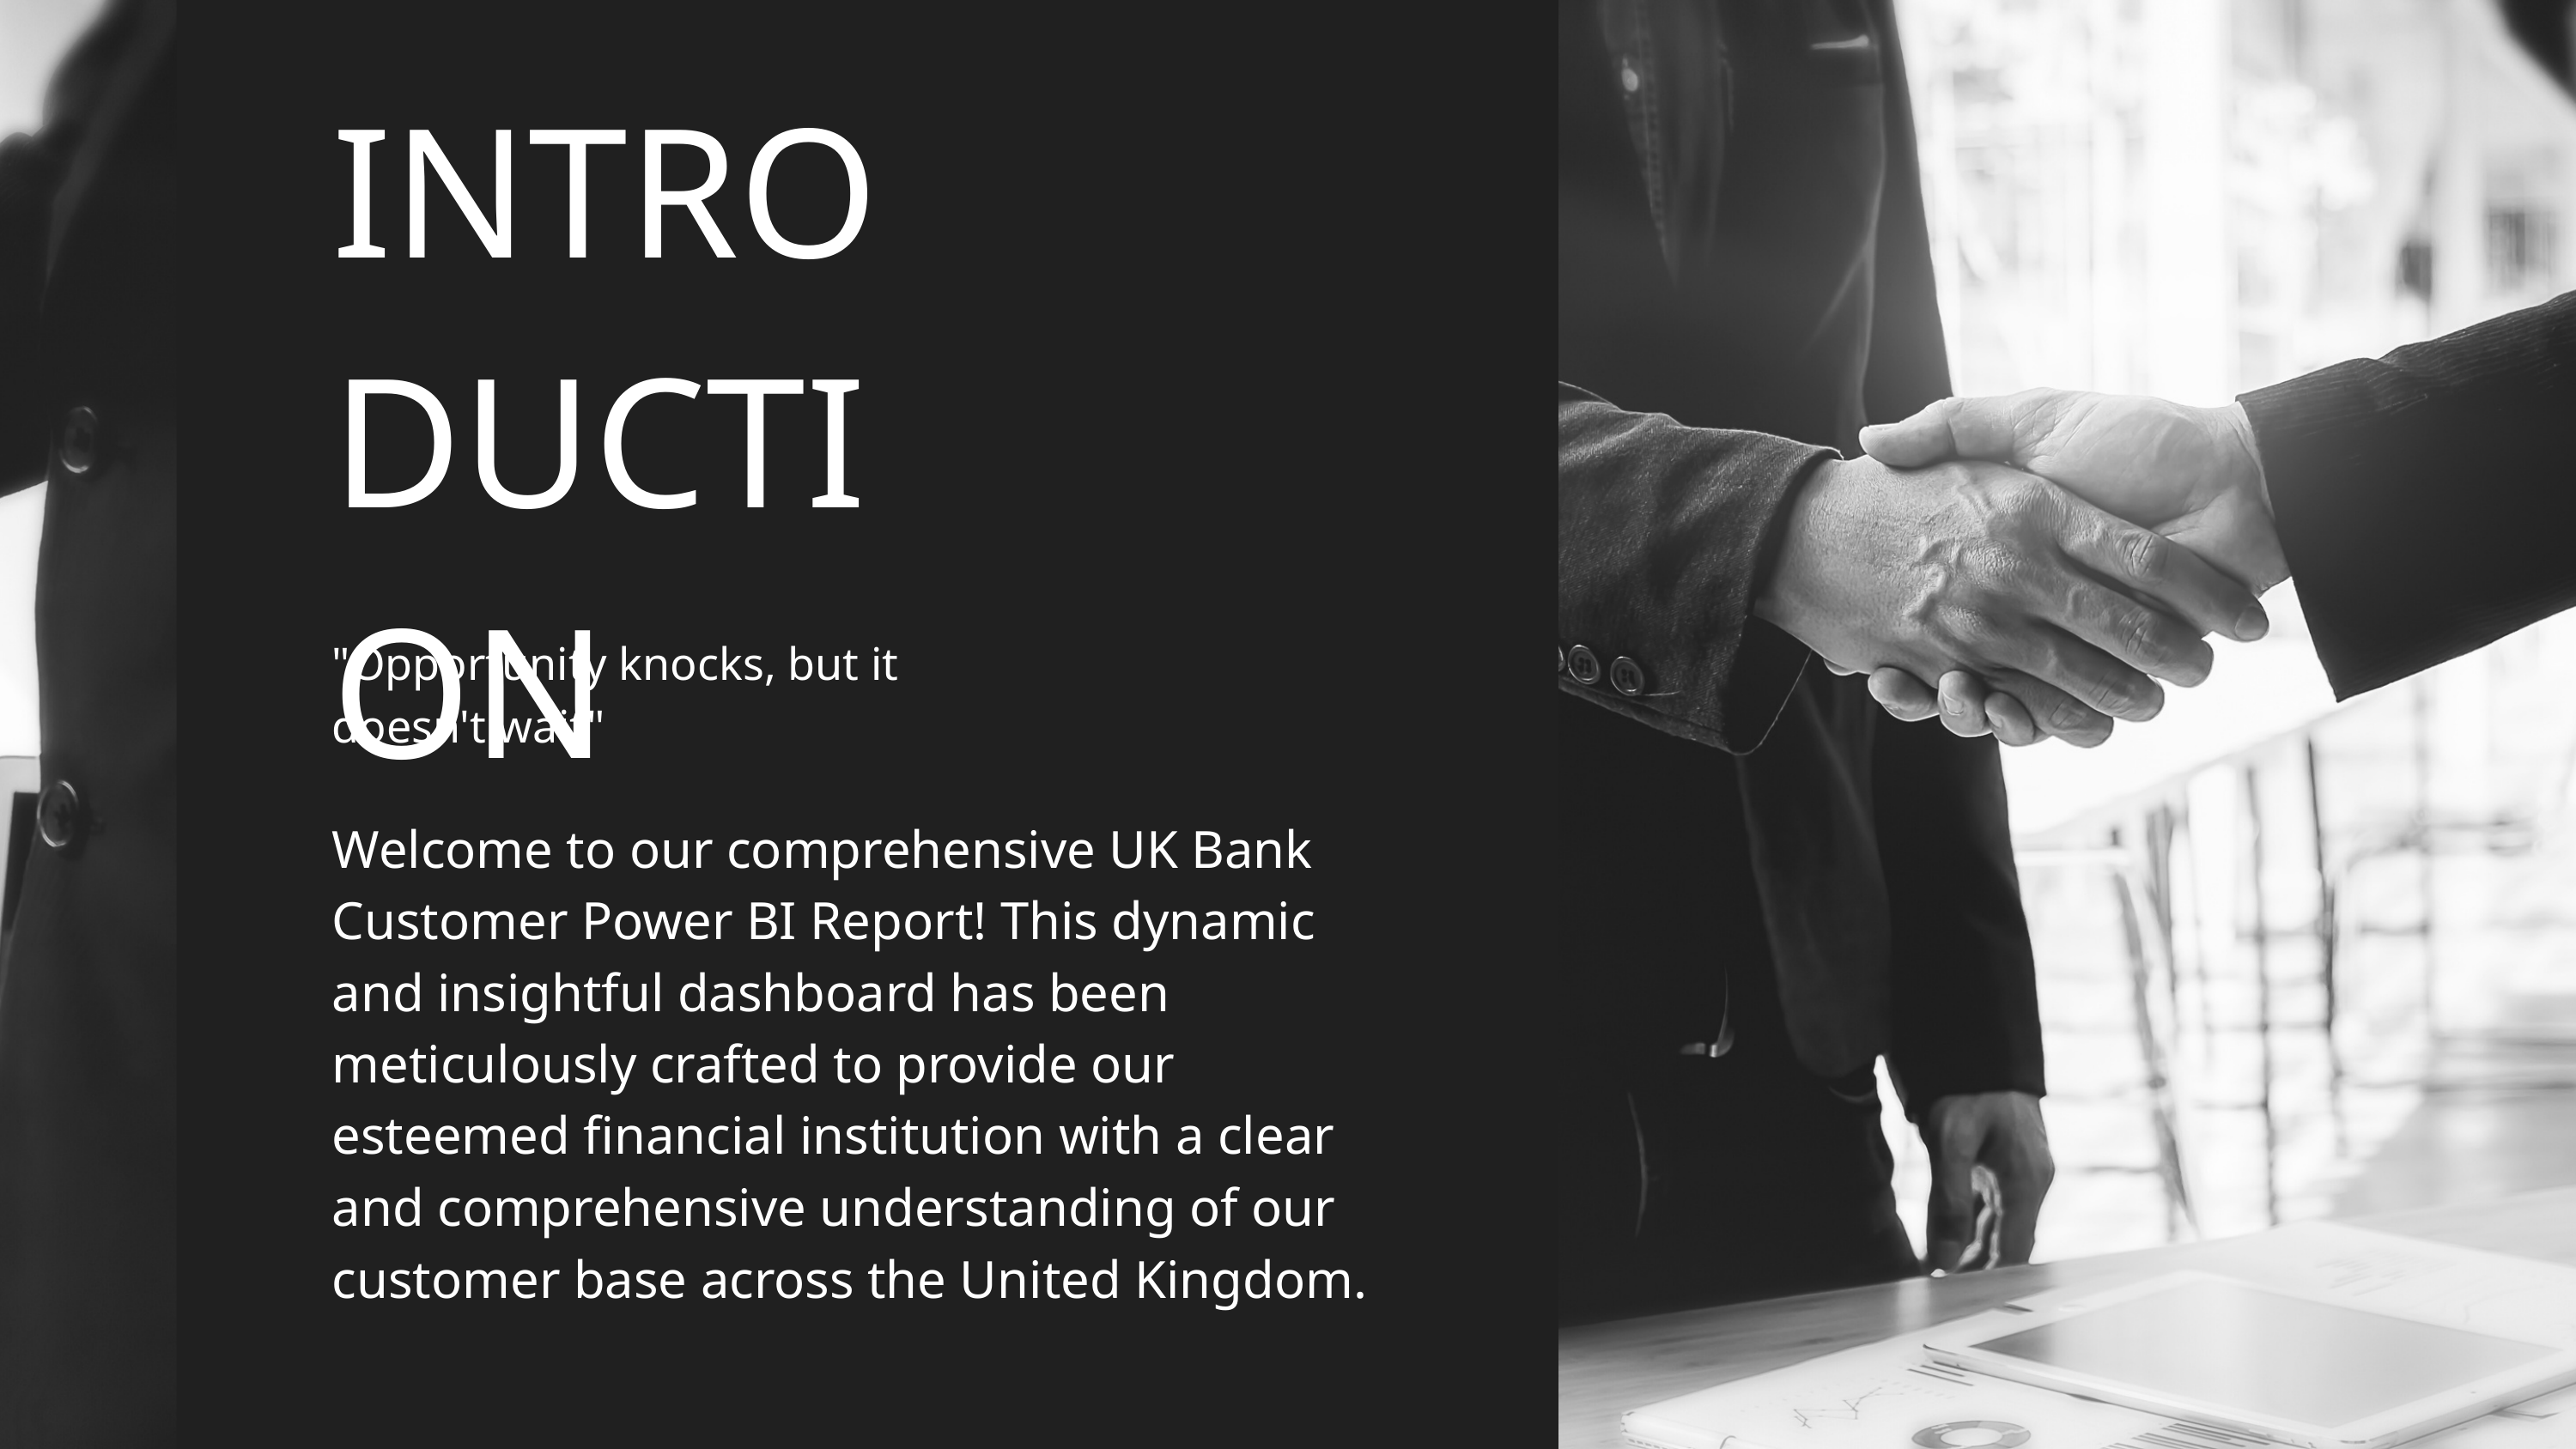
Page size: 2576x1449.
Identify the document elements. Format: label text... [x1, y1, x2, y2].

text_box "Opportunity knocks, but it doesn't wait" [331, 627, 904, 753]
text_box INTRODUCTION [331, 753, 882, 795]
text_box Welcome to our comprehensive UK Bank Customer Power BI Report! This dynamic and insightful dashboard has been meticulously crafted to provide our esteemed financial institution with a clear and comprehensive understanding of our customer base across the United Kingdom. [331, 806, 1403, 1309]
text_box INTRODUCTION [331, 43, 882, 627]
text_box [0, 0, 177, 1449]
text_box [1558, 0, 2576, 1449]
